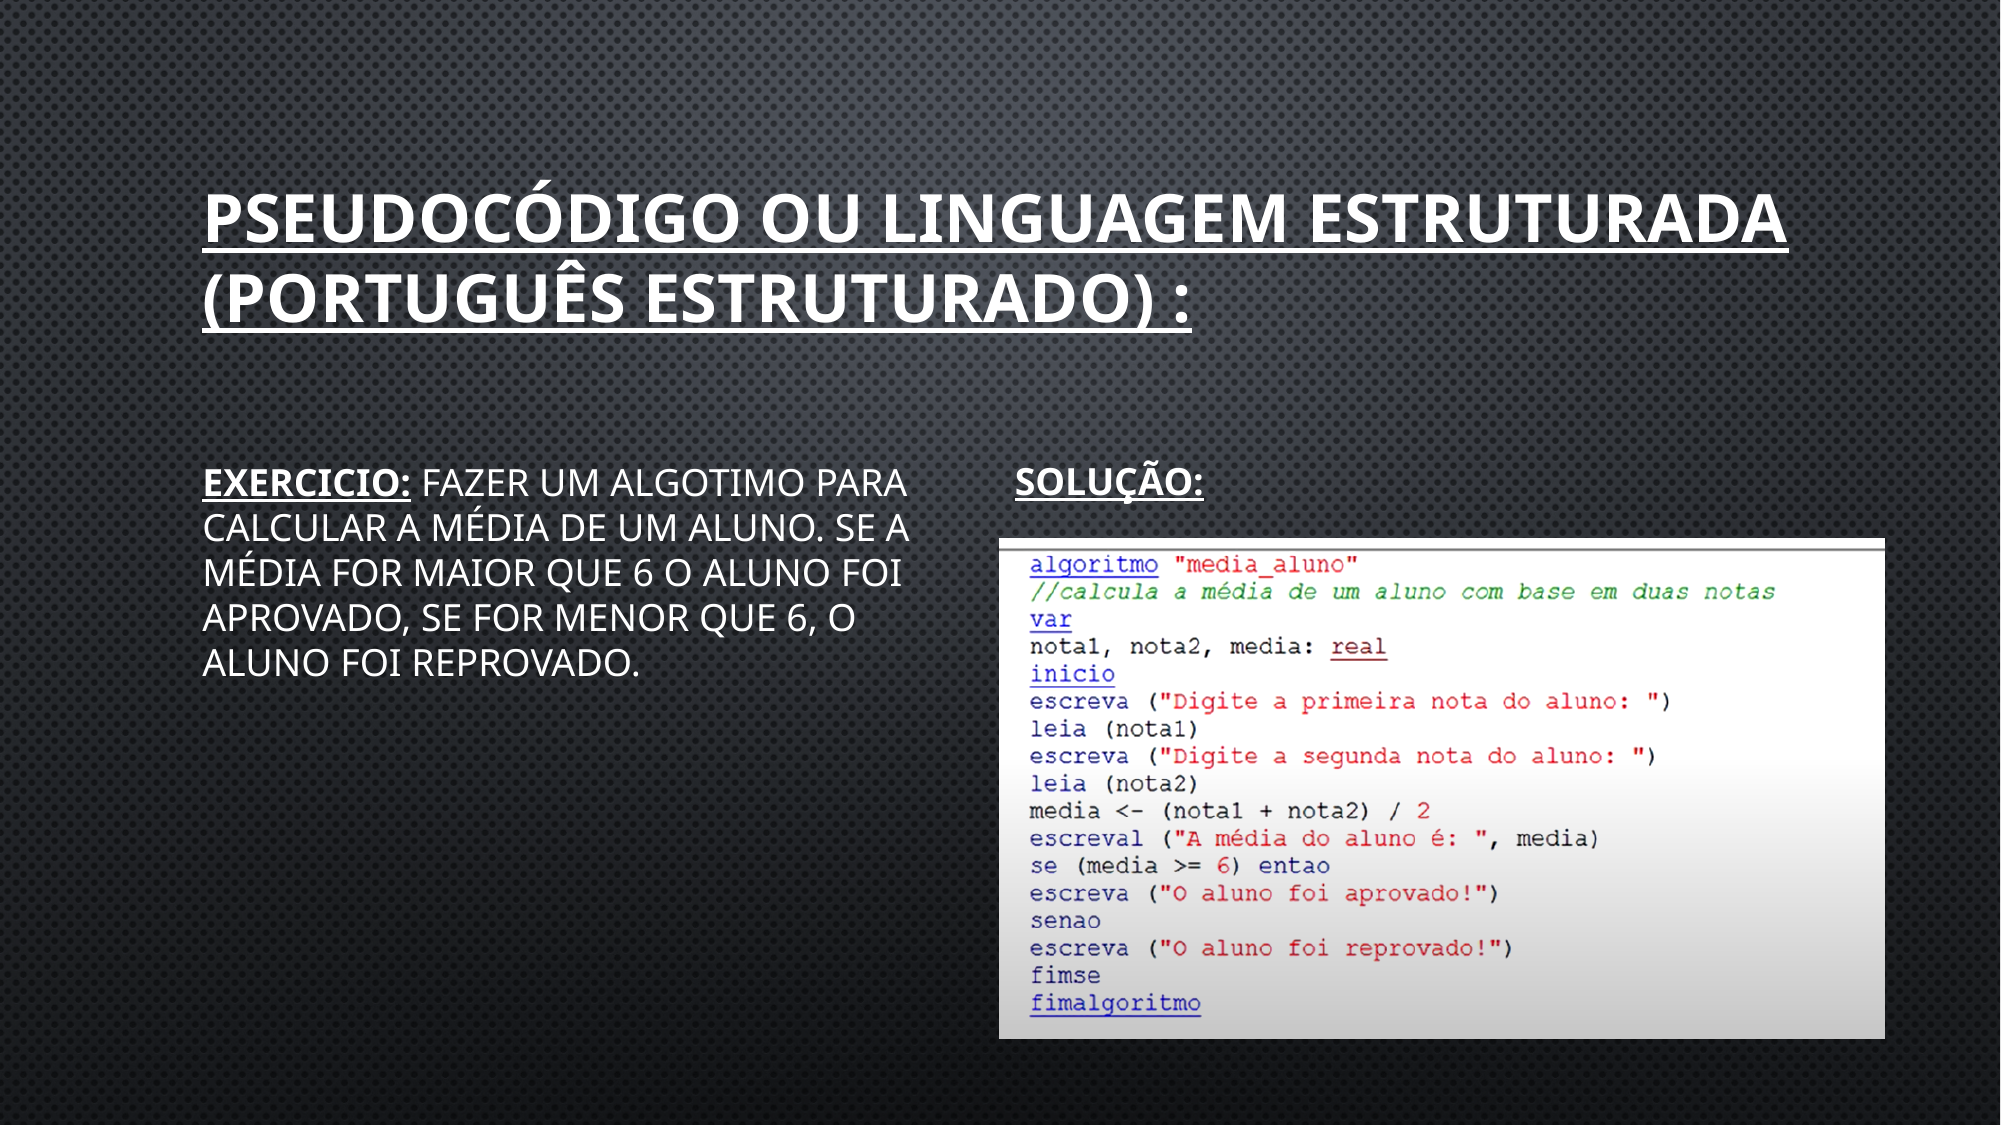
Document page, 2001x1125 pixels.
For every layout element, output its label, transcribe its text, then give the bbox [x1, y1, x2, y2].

title Pseudocódigo ou Linguagem Estruturada (Português estruturado) : [187, 99, 1813, 413]
list SOLUÇÃO: [999, 321, 1800, 538]
picture [999, 538, 1885, 1039]
list Exercicio: Fazer um ALGOTIMO para calcular a média de um aluno. Se a média for MAIOR que 6 o aluno foi APROVADO, se for MENOR que 6, o aluno foi REPROVADO. [187, 412, 988, 925]
